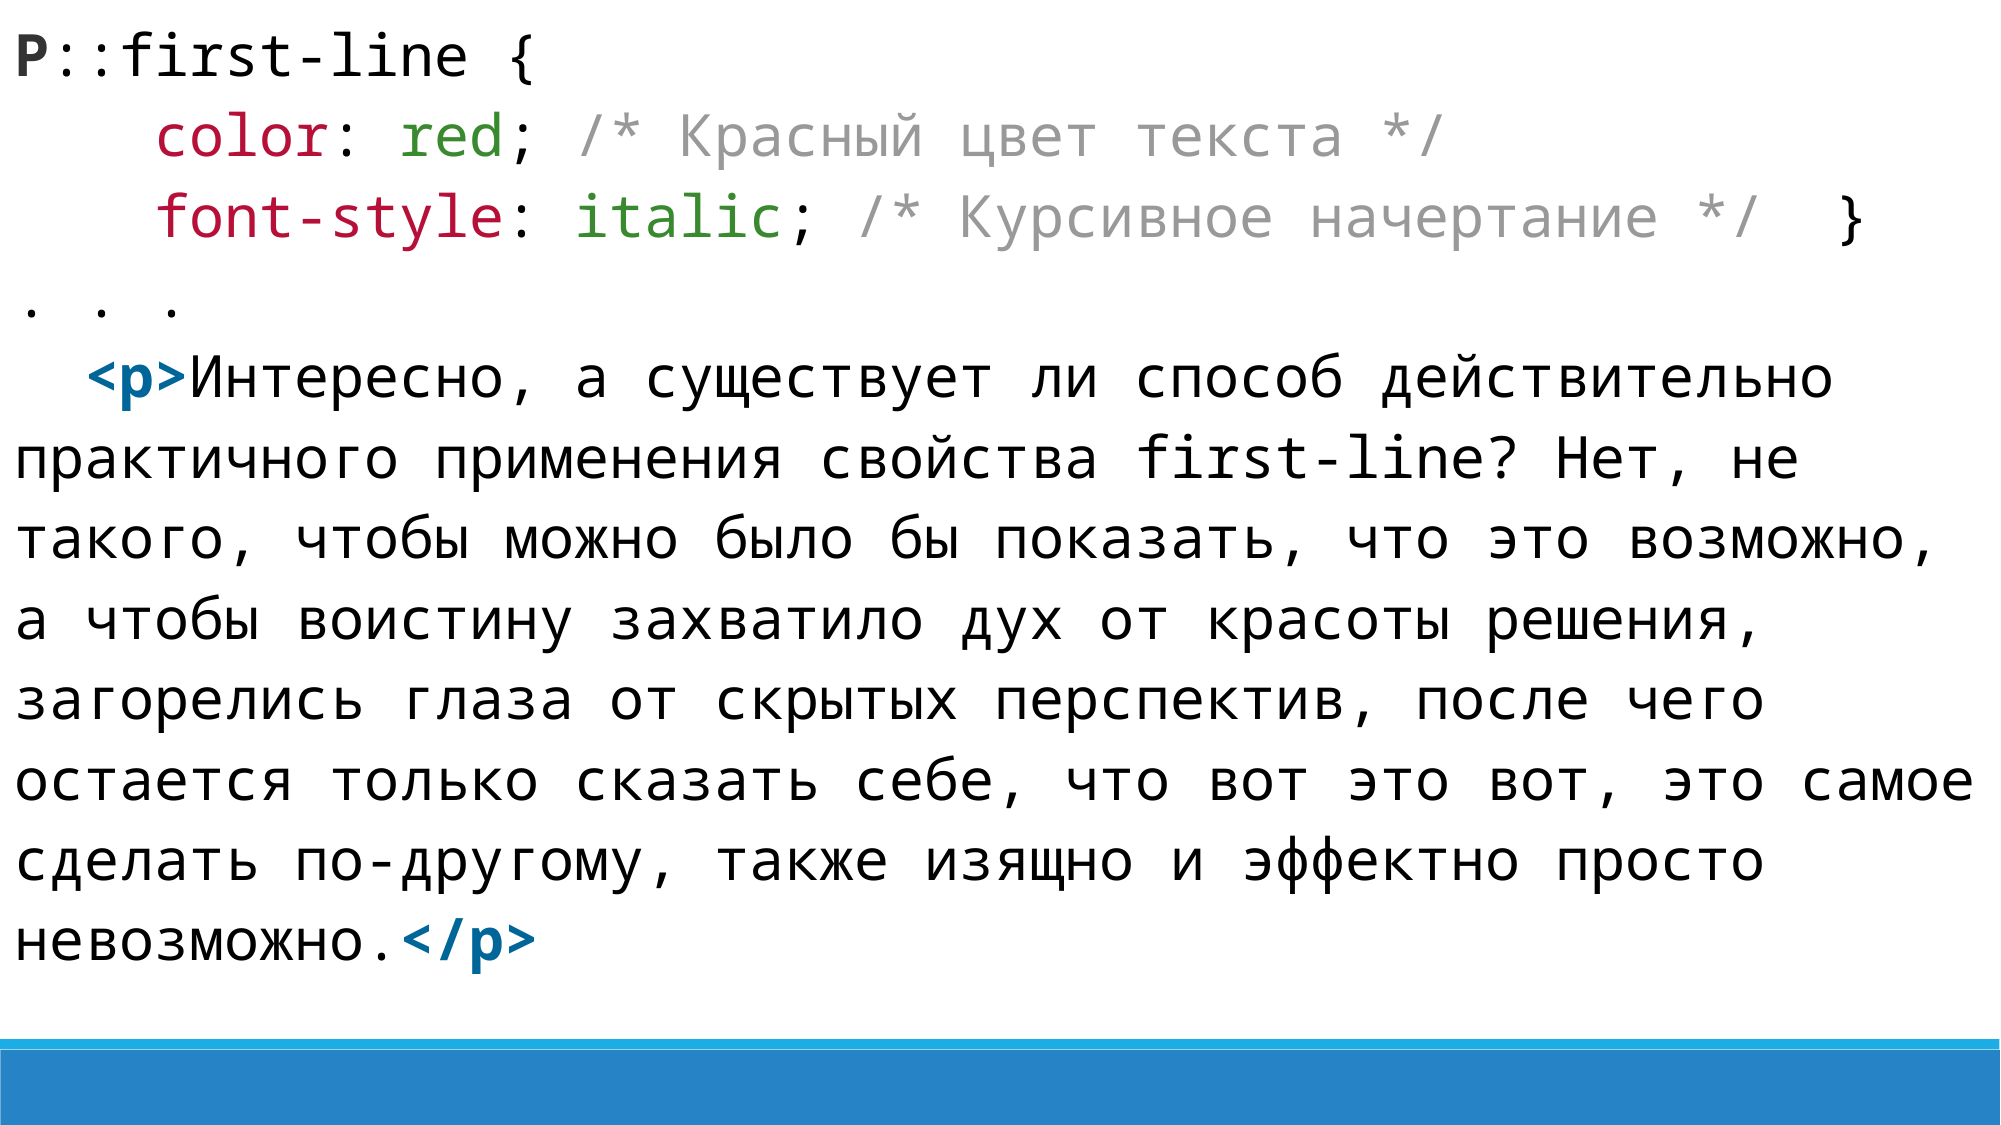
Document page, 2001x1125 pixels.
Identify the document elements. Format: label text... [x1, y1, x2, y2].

text_box P::first-line { color: red; /* Красный цвет текста */ font-style: italic; /* Курсивное начертание */ } . . . <p>Интересно, а существует ли способ действительно практичного применения свойства first-line? Нет, не такого, чтобы можно было бы показать, что это возможно, а чтобы воистину захватило дух от красоты решения, загорелись глаза от скрытых перспектив, после чего остается только сказать себе, что вот это вот, это самое сделать по-другому, также изящно и эффектно просто невозможно.</p> [0, 0, 2000, 980]
